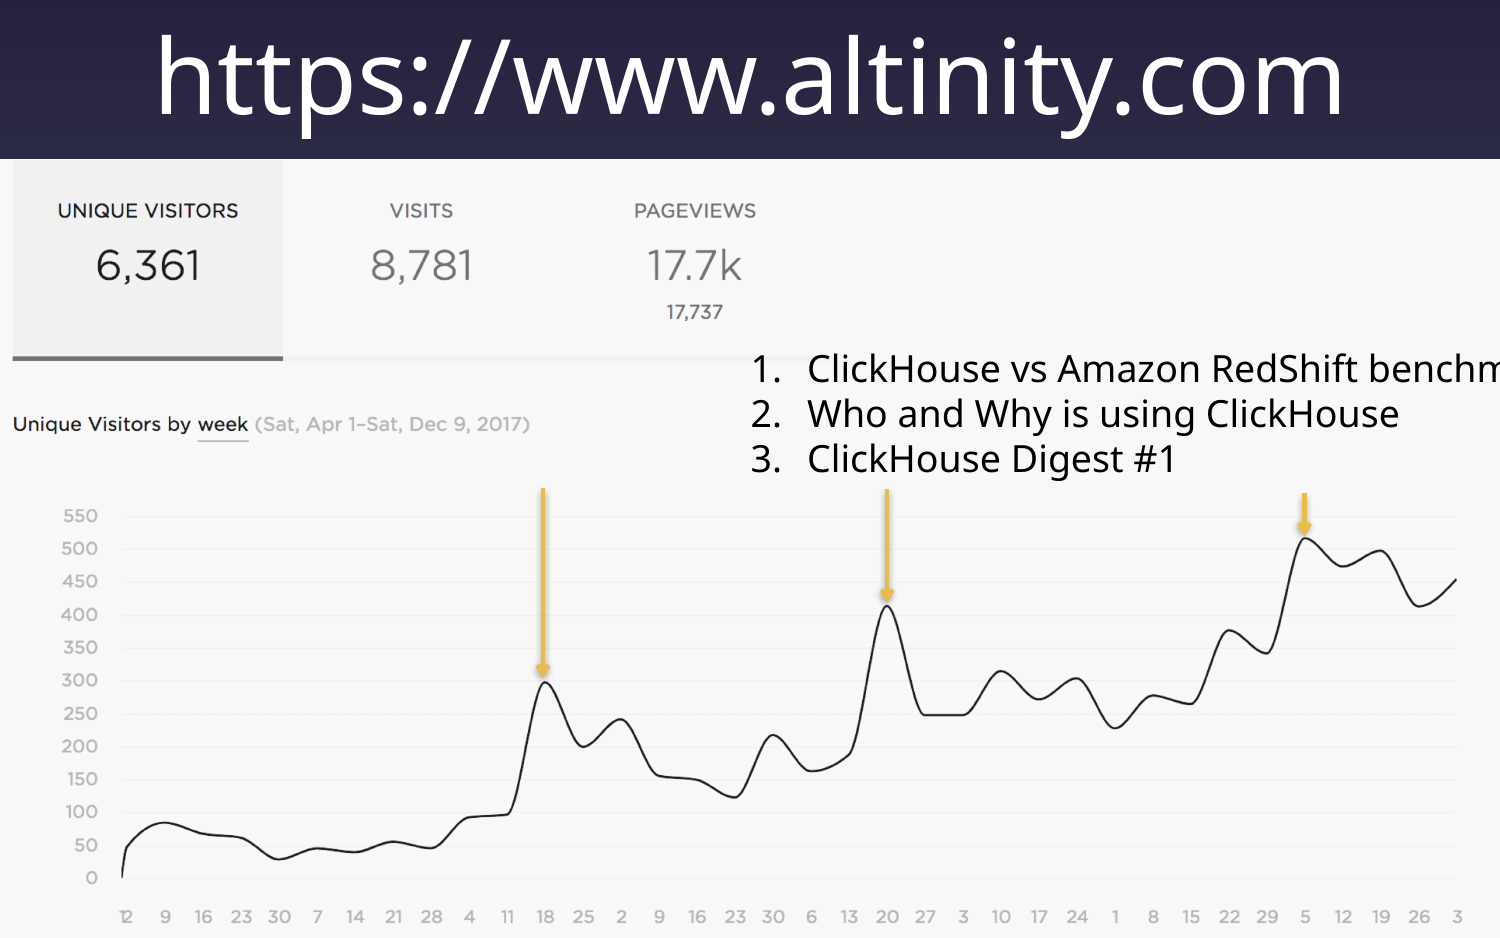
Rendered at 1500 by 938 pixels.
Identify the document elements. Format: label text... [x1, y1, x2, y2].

title https://www.altinity.com [76, 2, 1427, 157]
picture [0, 159, 1500, 938]
